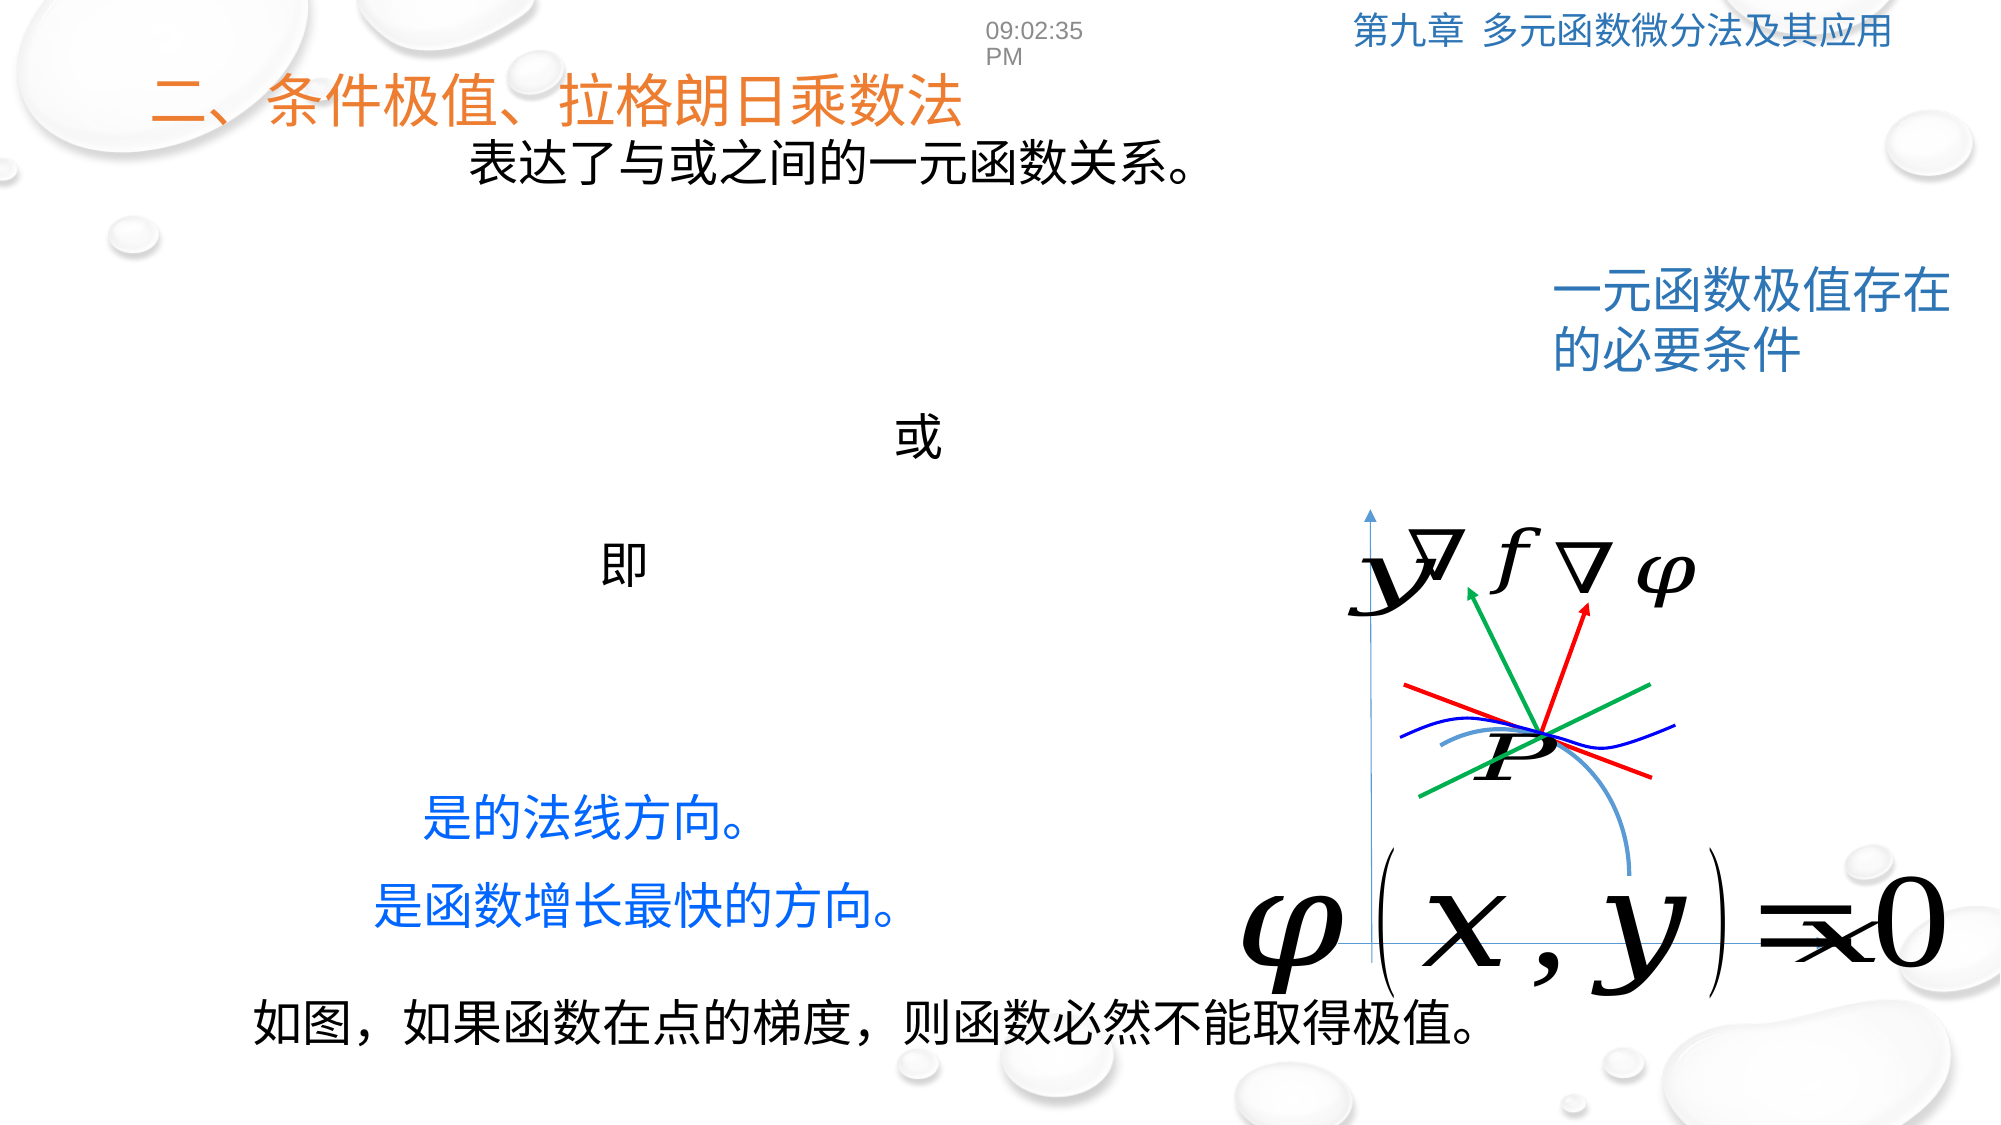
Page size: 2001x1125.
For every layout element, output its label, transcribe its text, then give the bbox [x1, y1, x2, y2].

text_box 一元函数极值存在的必要条件 [1537, 251, 1988, 386]
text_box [0, 0, 2000, 1125]
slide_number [970, 0, 1108, 60]
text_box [1235, 509, 1955, 1023]
text_box 二、条件极值、拉格朗日乘数法 [149, 63, 1124, 134]
